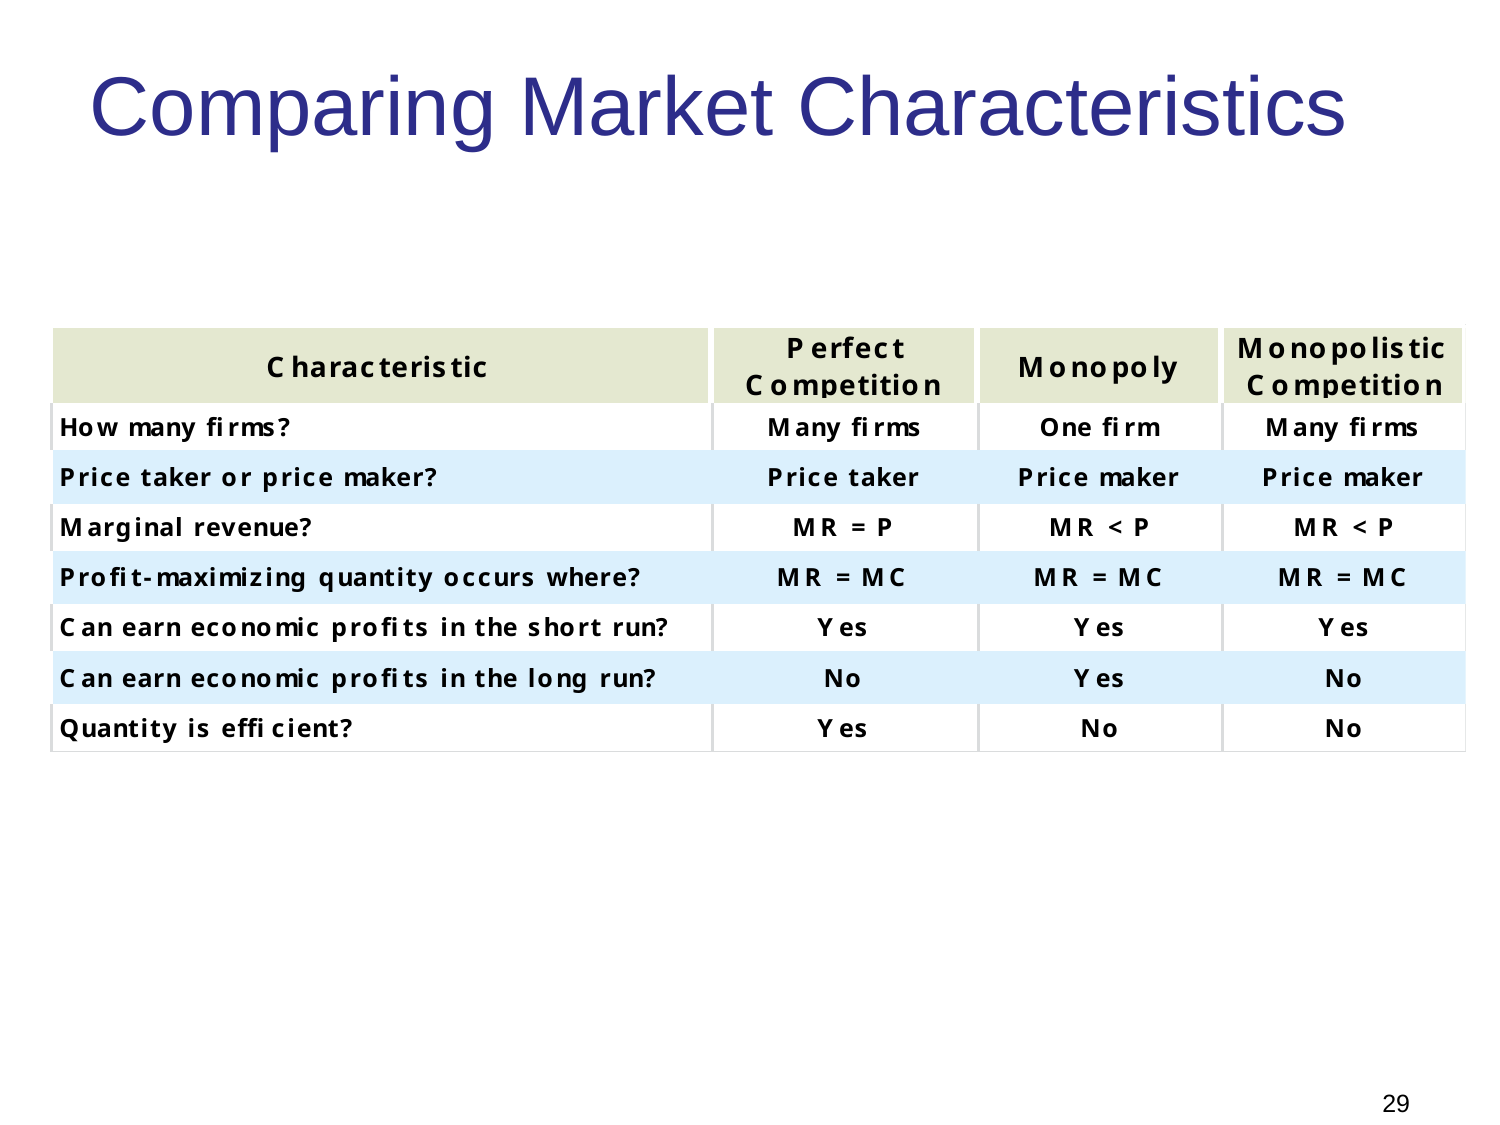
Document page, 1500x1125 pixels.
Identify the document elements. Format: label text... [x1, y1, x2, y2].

title Comparing Market Characteristics [75, 45, 1425, 175]
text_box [49, 324, 1469, 755]
